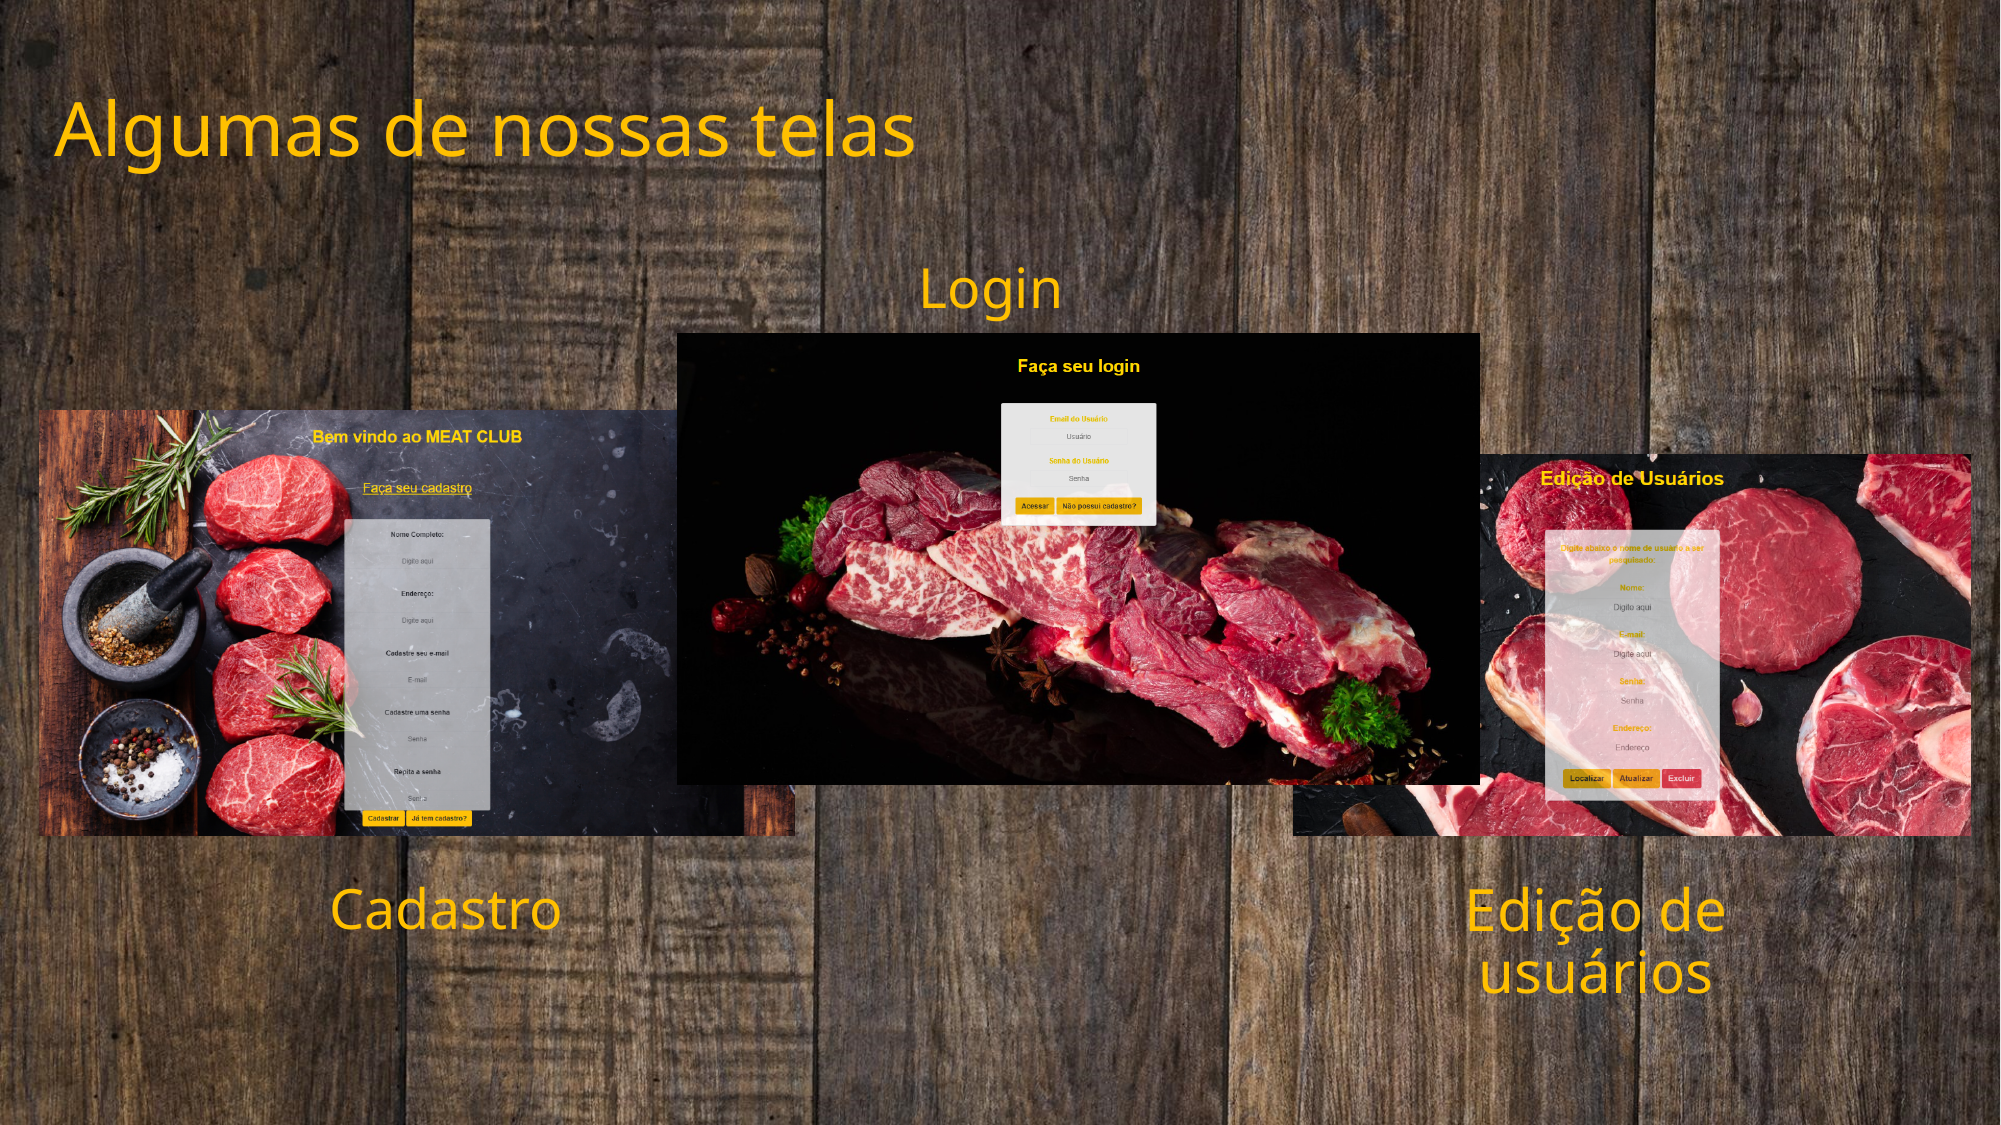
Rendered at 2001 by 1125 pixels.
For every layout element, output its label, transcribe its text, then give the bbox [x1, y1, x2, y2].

text_box Edição de usuários [1350, 873, 1842, 1026]
title Algumas de nossas telas [39, 63, 1029, 181]
subtitle Cadastro [249, 874, 643, 950]
text_box Login [794, 253, 1188, 329]
picture [0, 0, 2001, 1125]
